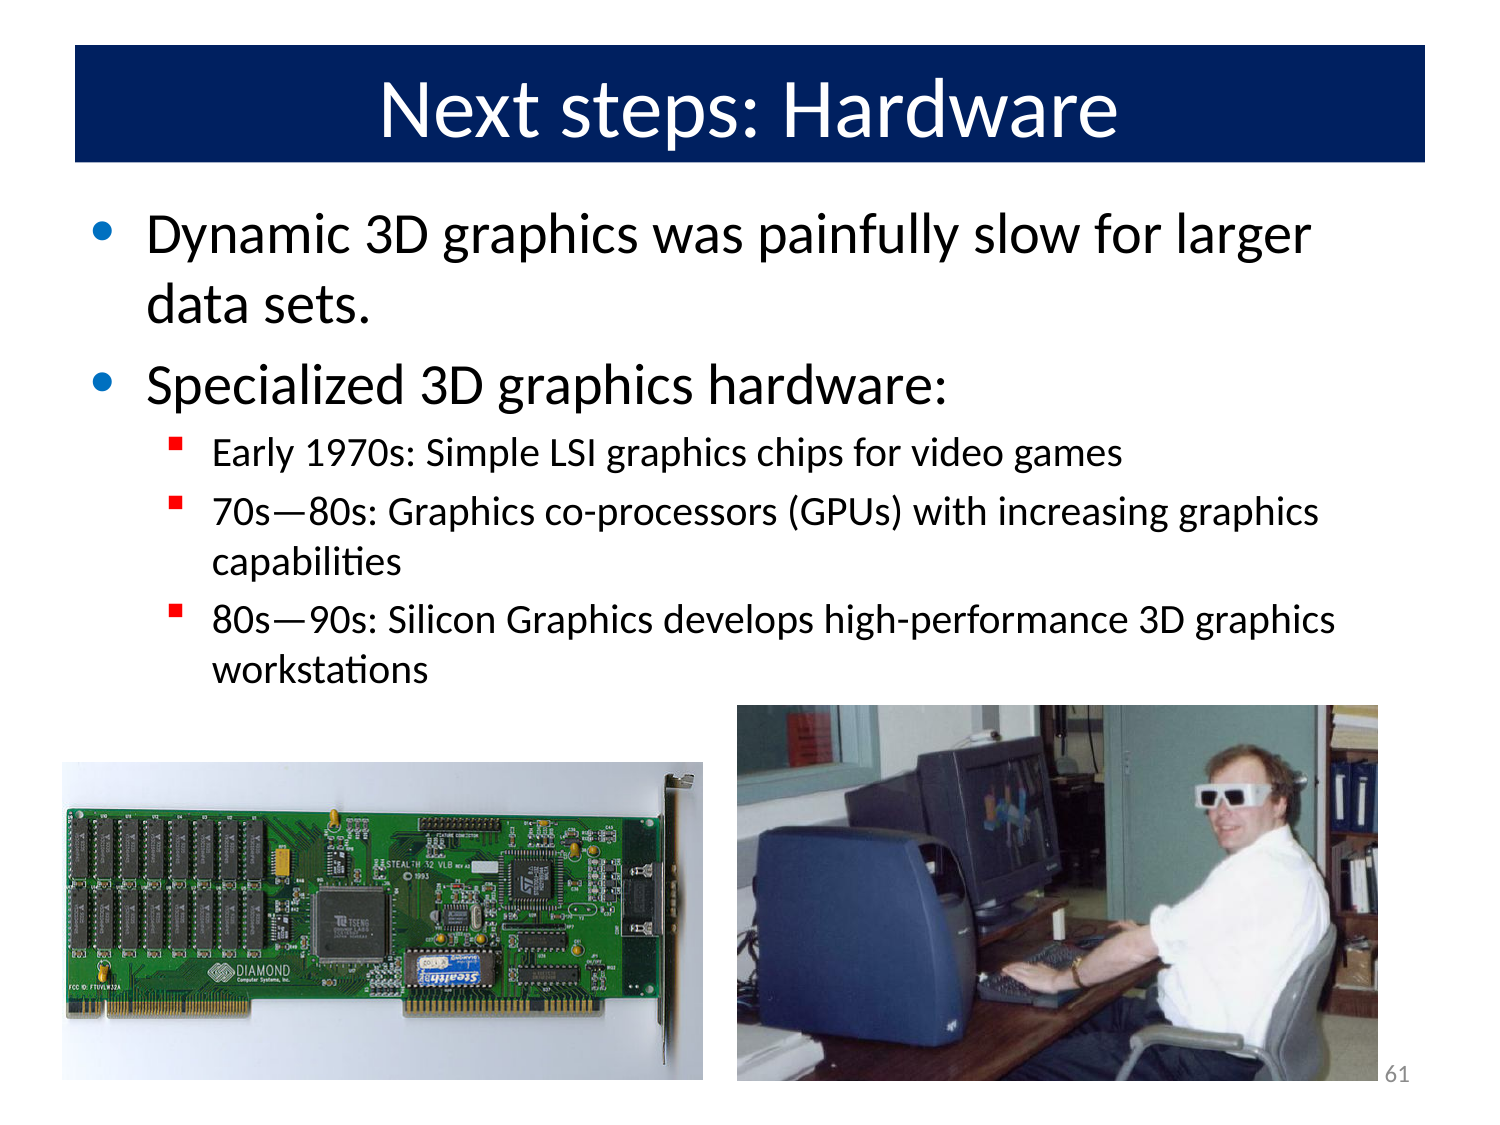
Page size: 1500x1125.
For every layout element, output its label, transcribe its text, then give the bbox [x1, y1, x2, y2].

slide_number 61 [1074, 1042, 1425, 1103]
picture [737, 705, 1379, 1081]
picture [62, 762, 703, 1080]
list Dynamic 3D graphics was painfully slow for larger data sets. Specialized 3D graphics hardware: Early 1970s: Simple LSI graphics chips for video games 70s—80s: Graphics co-processors (GPUs) with increasing graphics capabilities 80s—90s: Silicon Graphics develops high-performance 3D graphics workstations [75, 187, 1425, 763]
title Next steps: Hardware [75, 45, 1425, 163]
